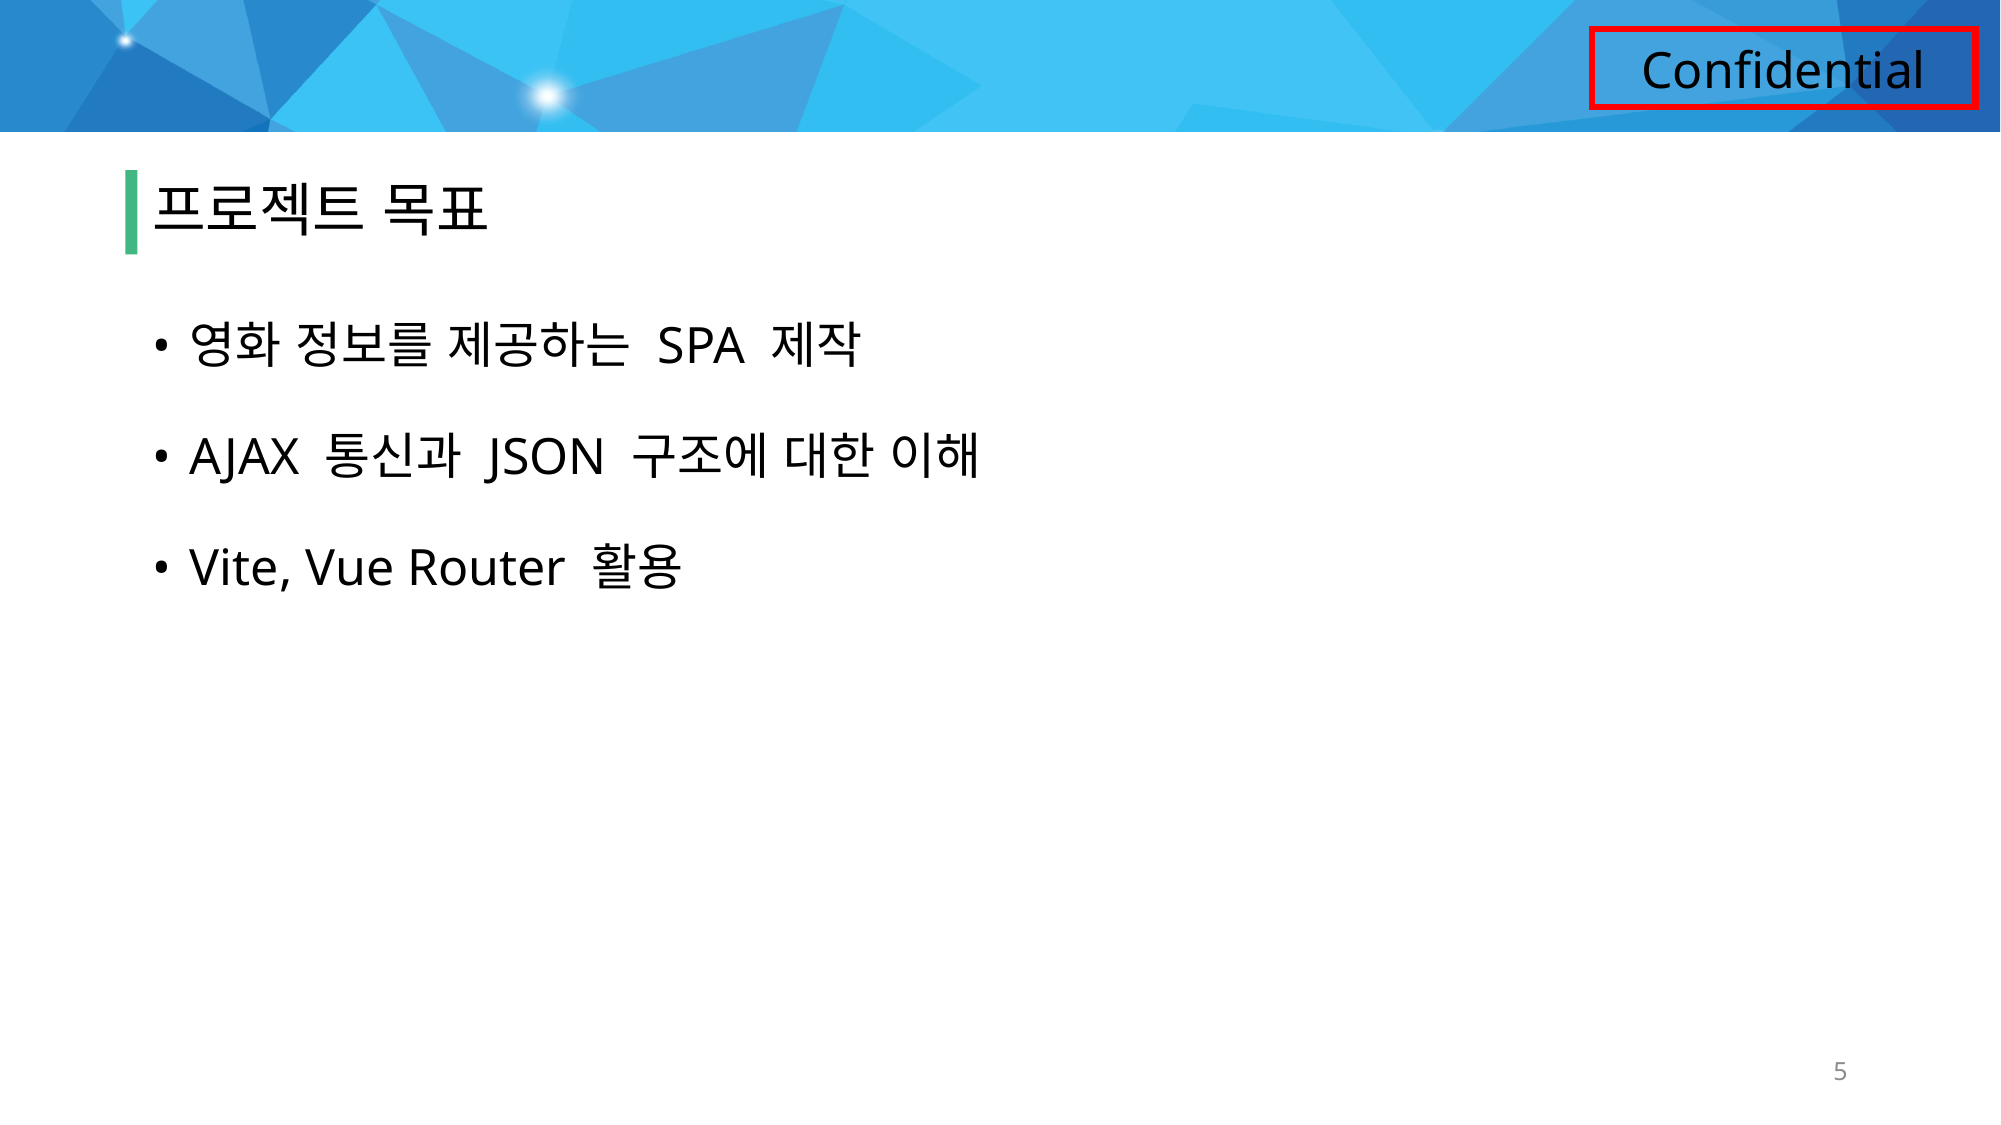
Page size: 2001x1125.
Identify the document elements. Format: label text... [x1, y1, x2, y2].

list 영화 정보를 제공하는 SPA 제작 AJAX 통신과 JSON 구조에 대한 이해 Vite, Vue Router 활용 [137, 276, 1897, 1082]
title 목표 [38, 20, 1396, 112]
picture [0, 0, 2001, 132]
list 프로젝트 목표 [137, 170, 1879, 255]
slide_number 5 [1412, 1042, 1863, 1103]
